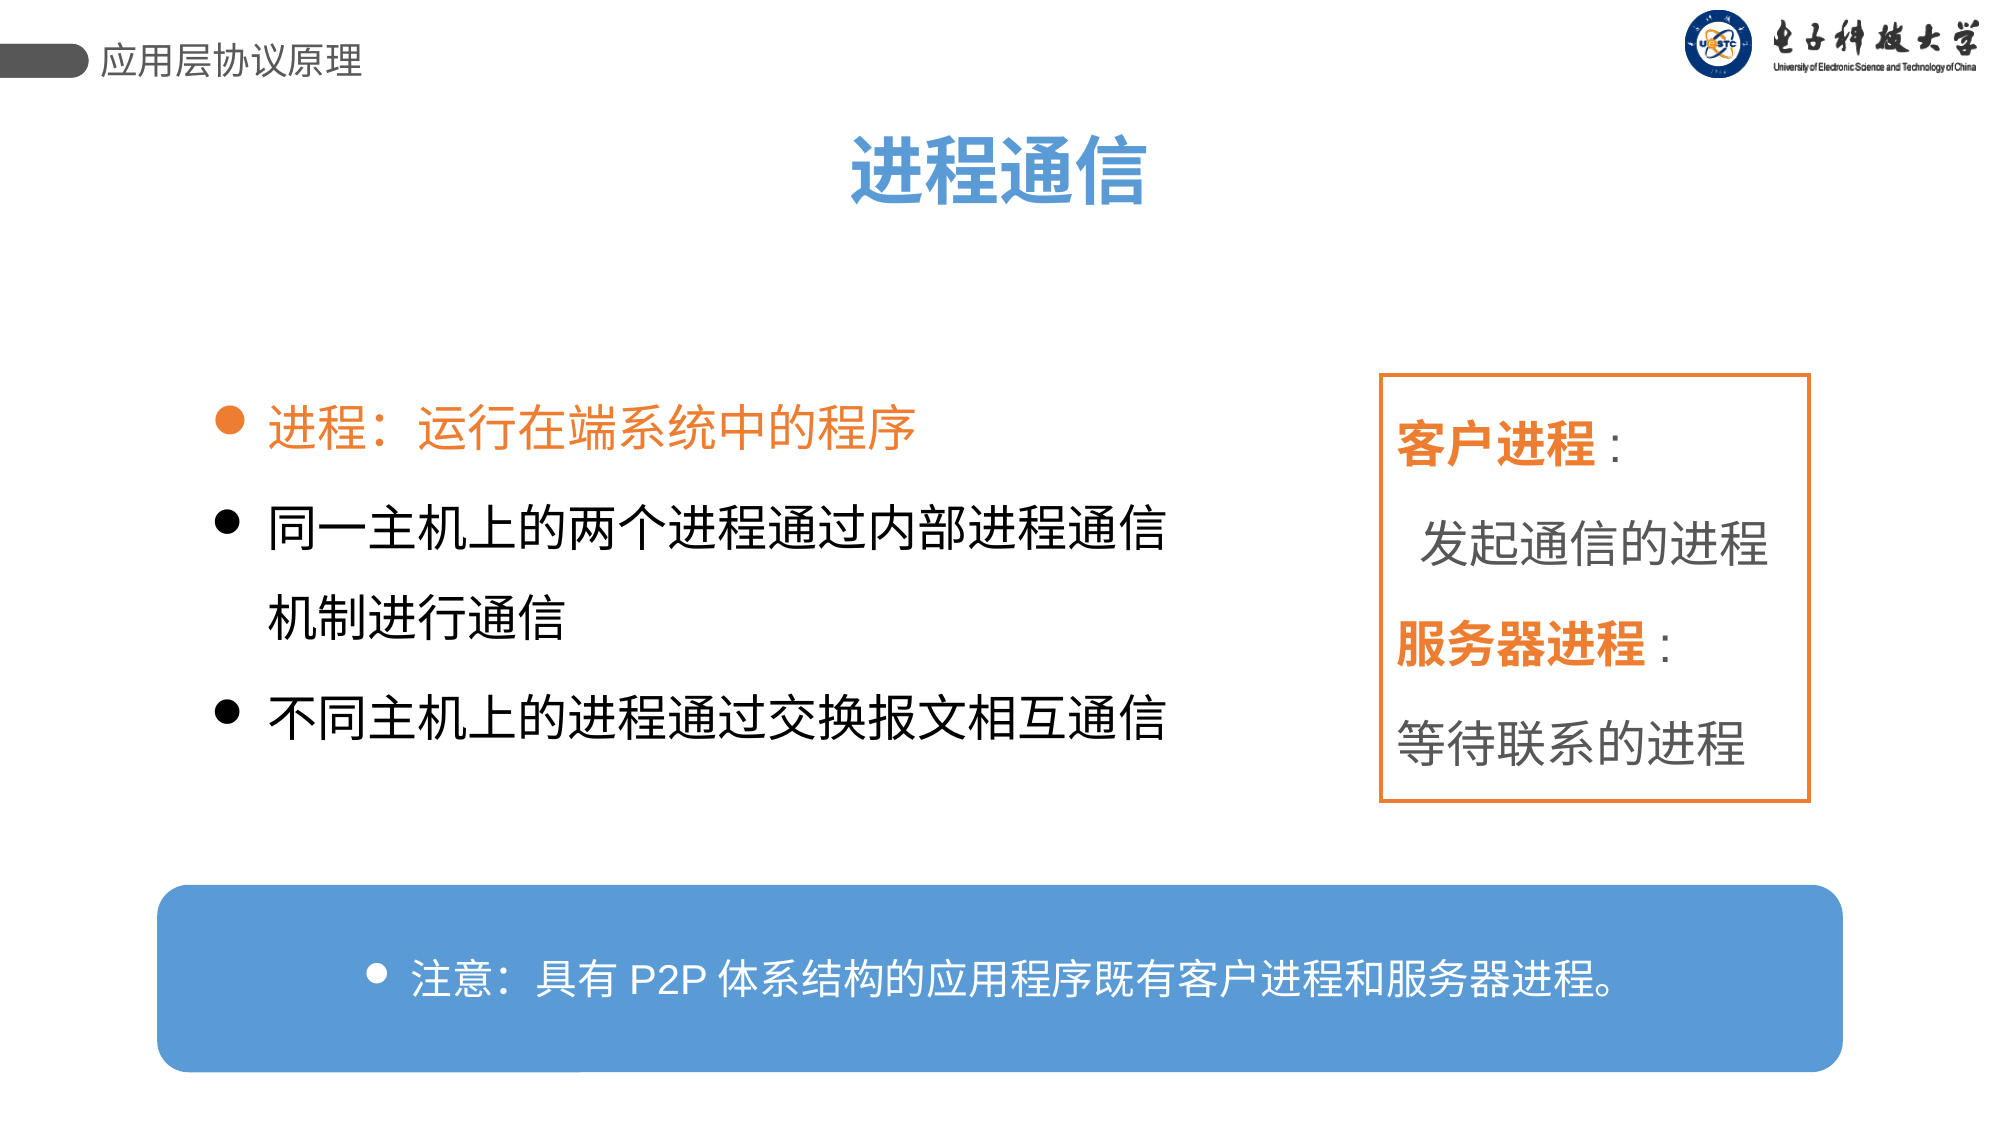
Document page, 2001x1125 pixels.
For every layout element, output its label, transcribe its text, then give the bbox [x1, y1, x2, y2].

text_box [337, 75, 1613, 263]
text_box 应用层协议原理 [100, 28, 450, 91]
text_box 客户进程: 发起通信的进程 服务器进程: 等待联系的进程 [1381, 374, 1810, 801]
text_box 进程：运行在端系统中的程序 同一主机上的两个进程通过内部进程通信机制进行通信 不同主机上的进程通过交换报文相互通信 [196, 359, 1211, 673]
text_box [157, 884, 1843, 1073]
text_box 进程通信 [835, 116, 1165, 222]
picture [1685, 10, 1979, 78]
